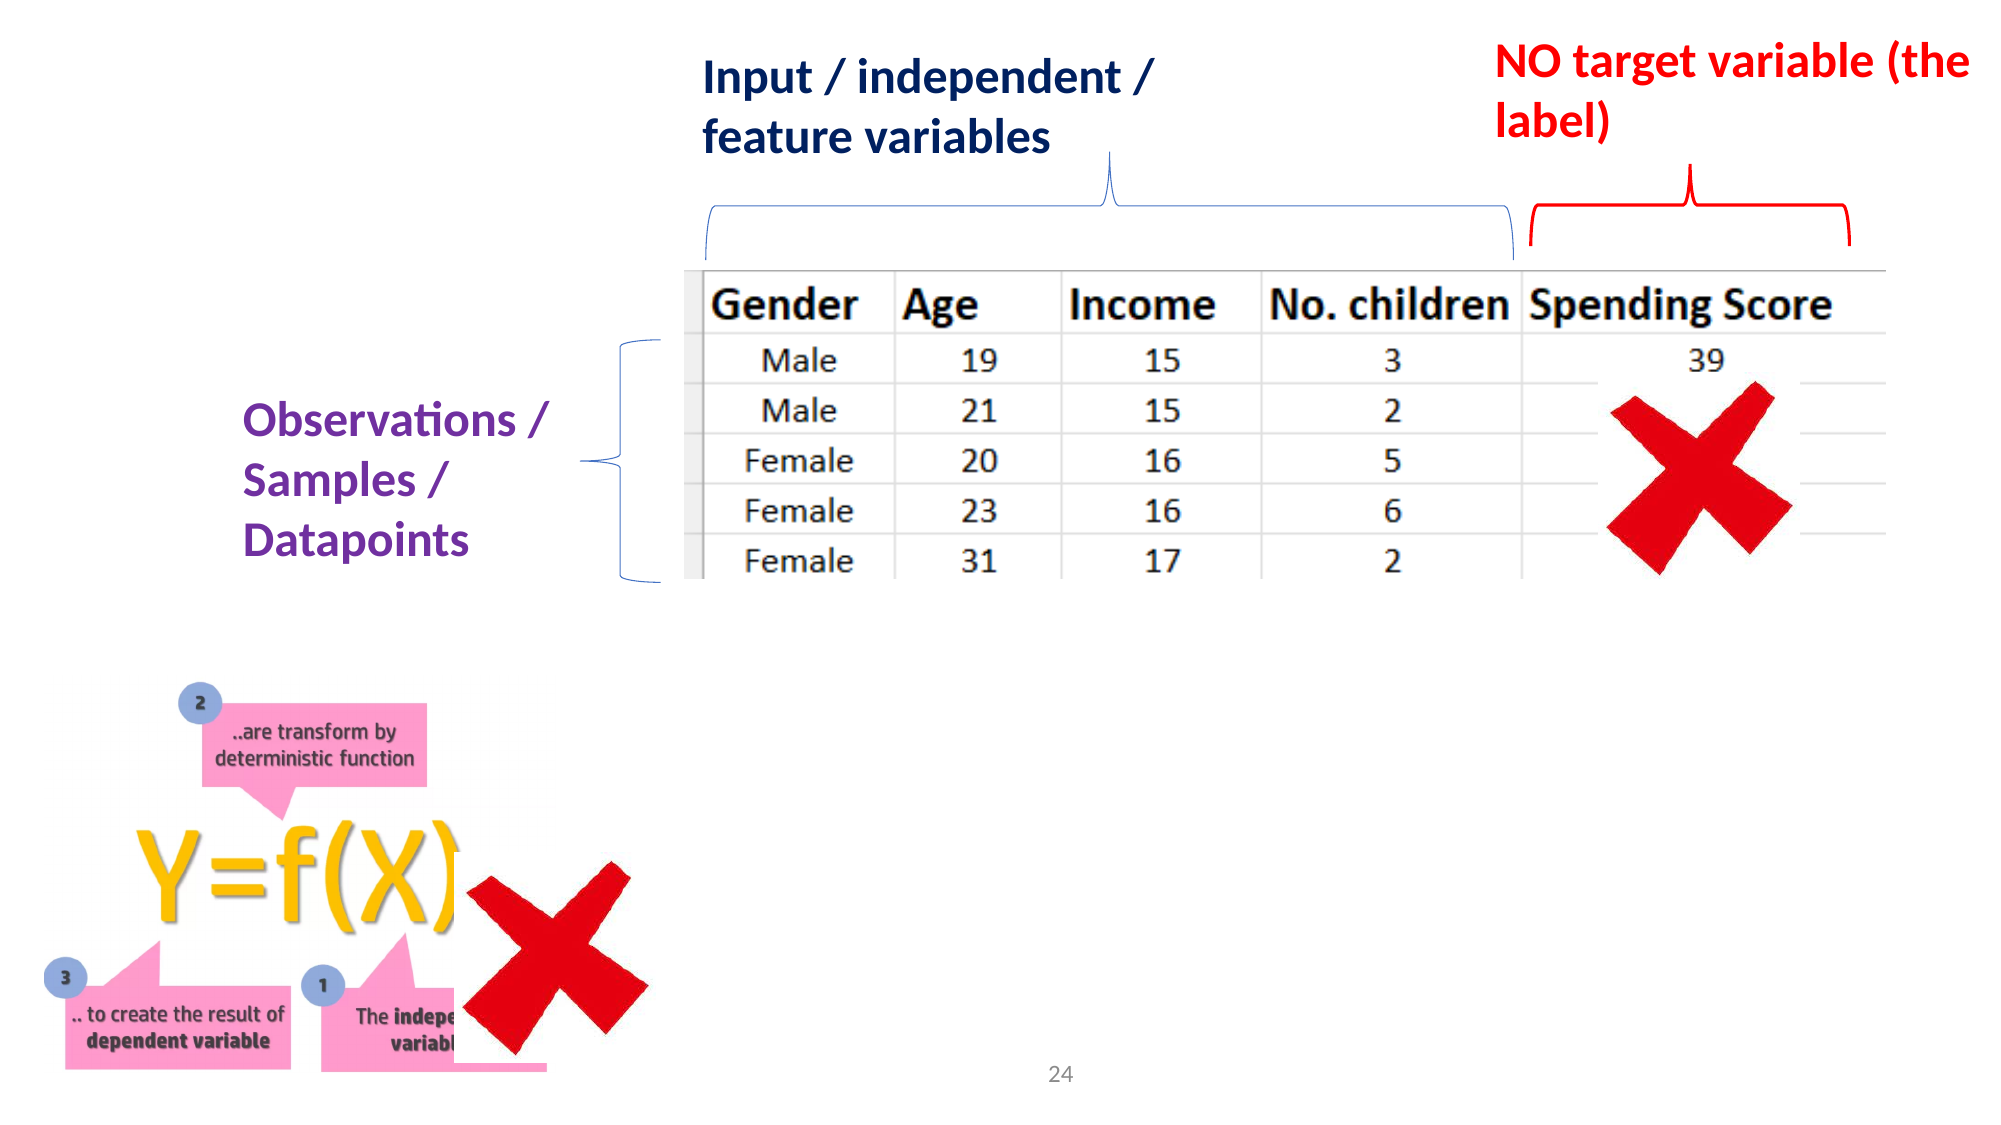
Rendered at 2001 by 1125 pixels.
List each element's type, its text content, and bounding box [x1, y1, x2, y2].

slide_number 24 [638, 1042, 1089, 1103]
text_box [1530, 163, 1850, 247]
picture [684, 270, 1886, 583]
text_box NO target variable (the label) [1479, 20, 2000, 155]
picture [44, 675, 657, 1073]
text_box Input / independent / feature variables [687, 35, 1310, 171]
text_box Observations / Samples / Datapoints [228, 379, 580, 574]
text_box [705, 171, 1514, 261]
text_box [580, 339, 661, 583]
